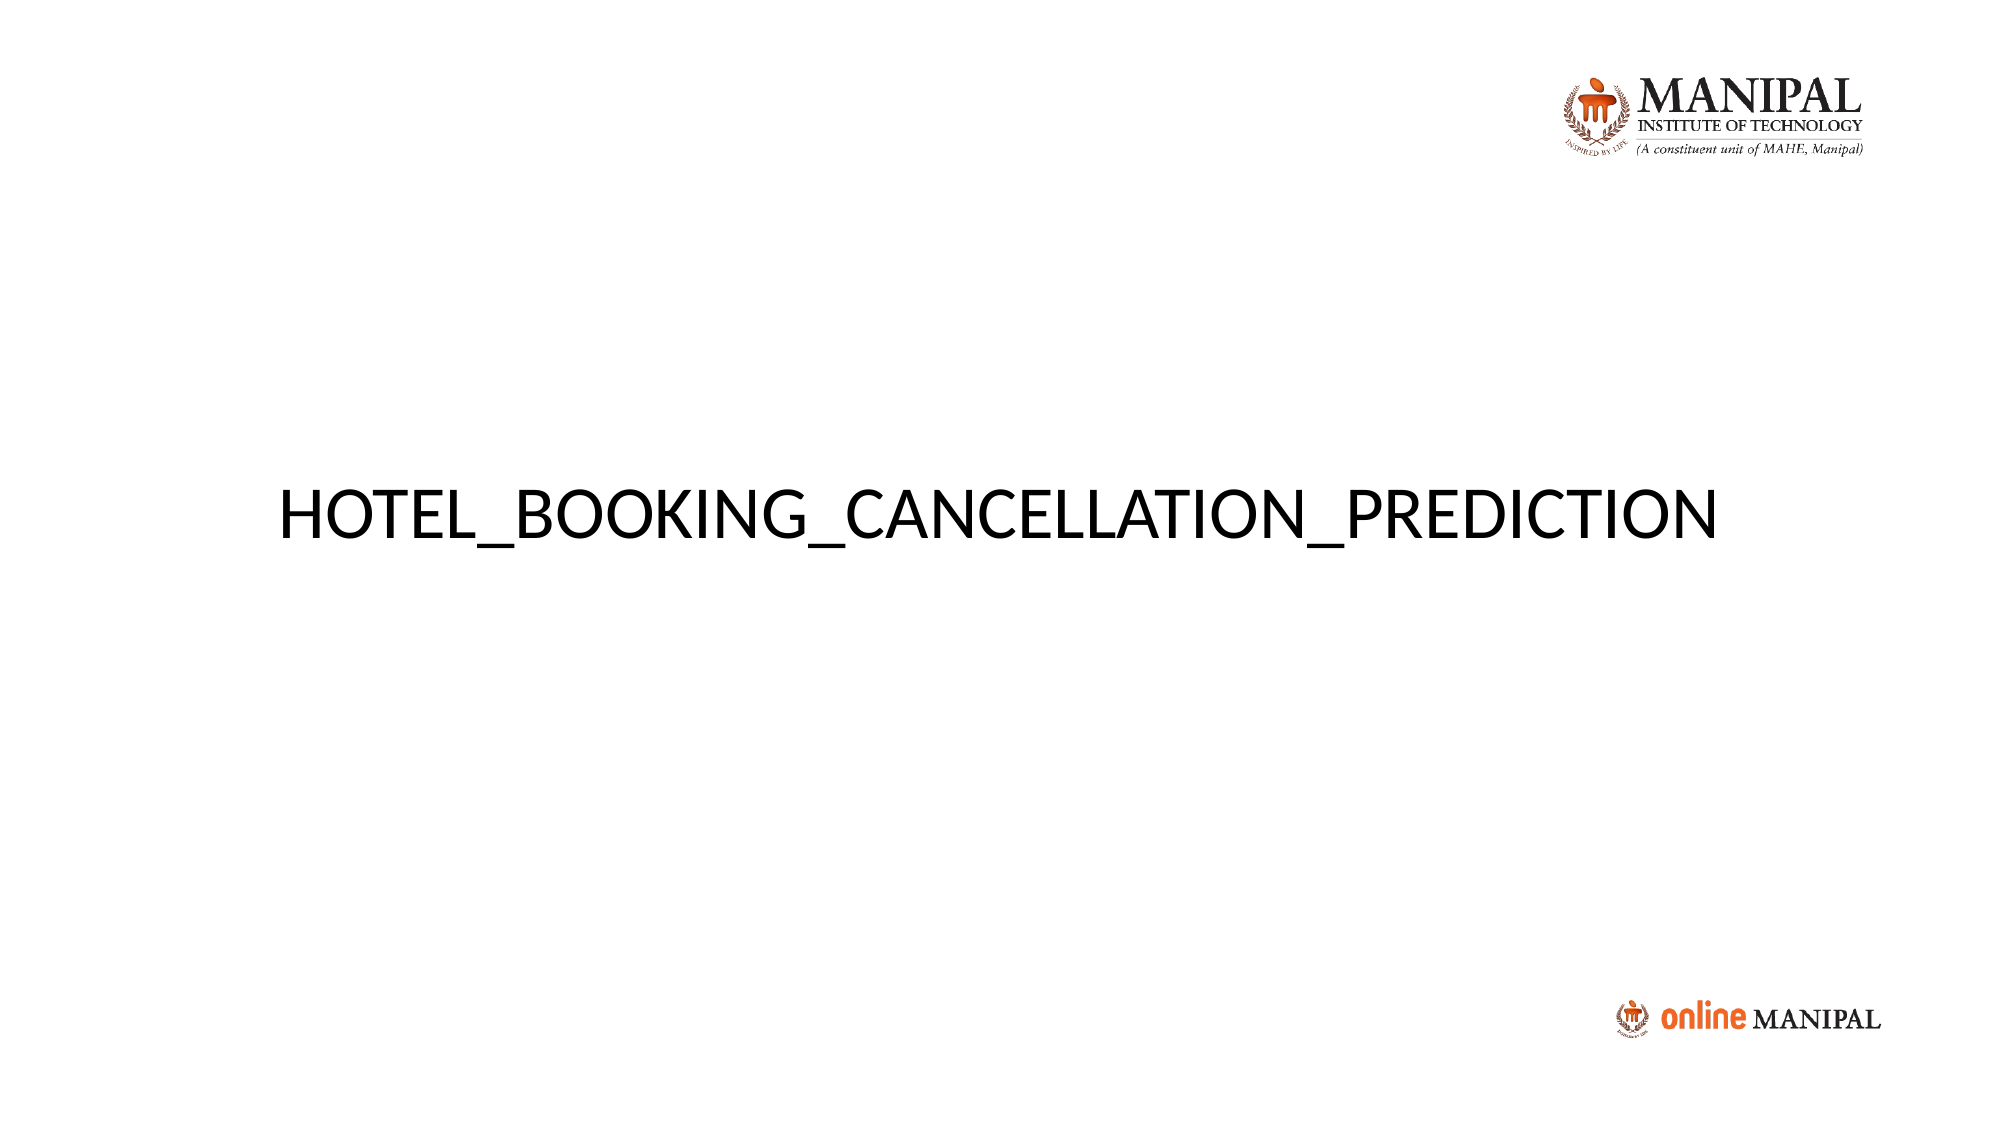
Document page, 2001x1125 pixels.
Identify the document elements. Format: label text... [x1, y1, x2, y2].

text_box HOTEL_BOOKING_CANCELLATION_PREDICTION [237, 456, 1763, 562]
picture [1599, 966, 1900, 1073]
picture [1545, 57, 1878, 175]
